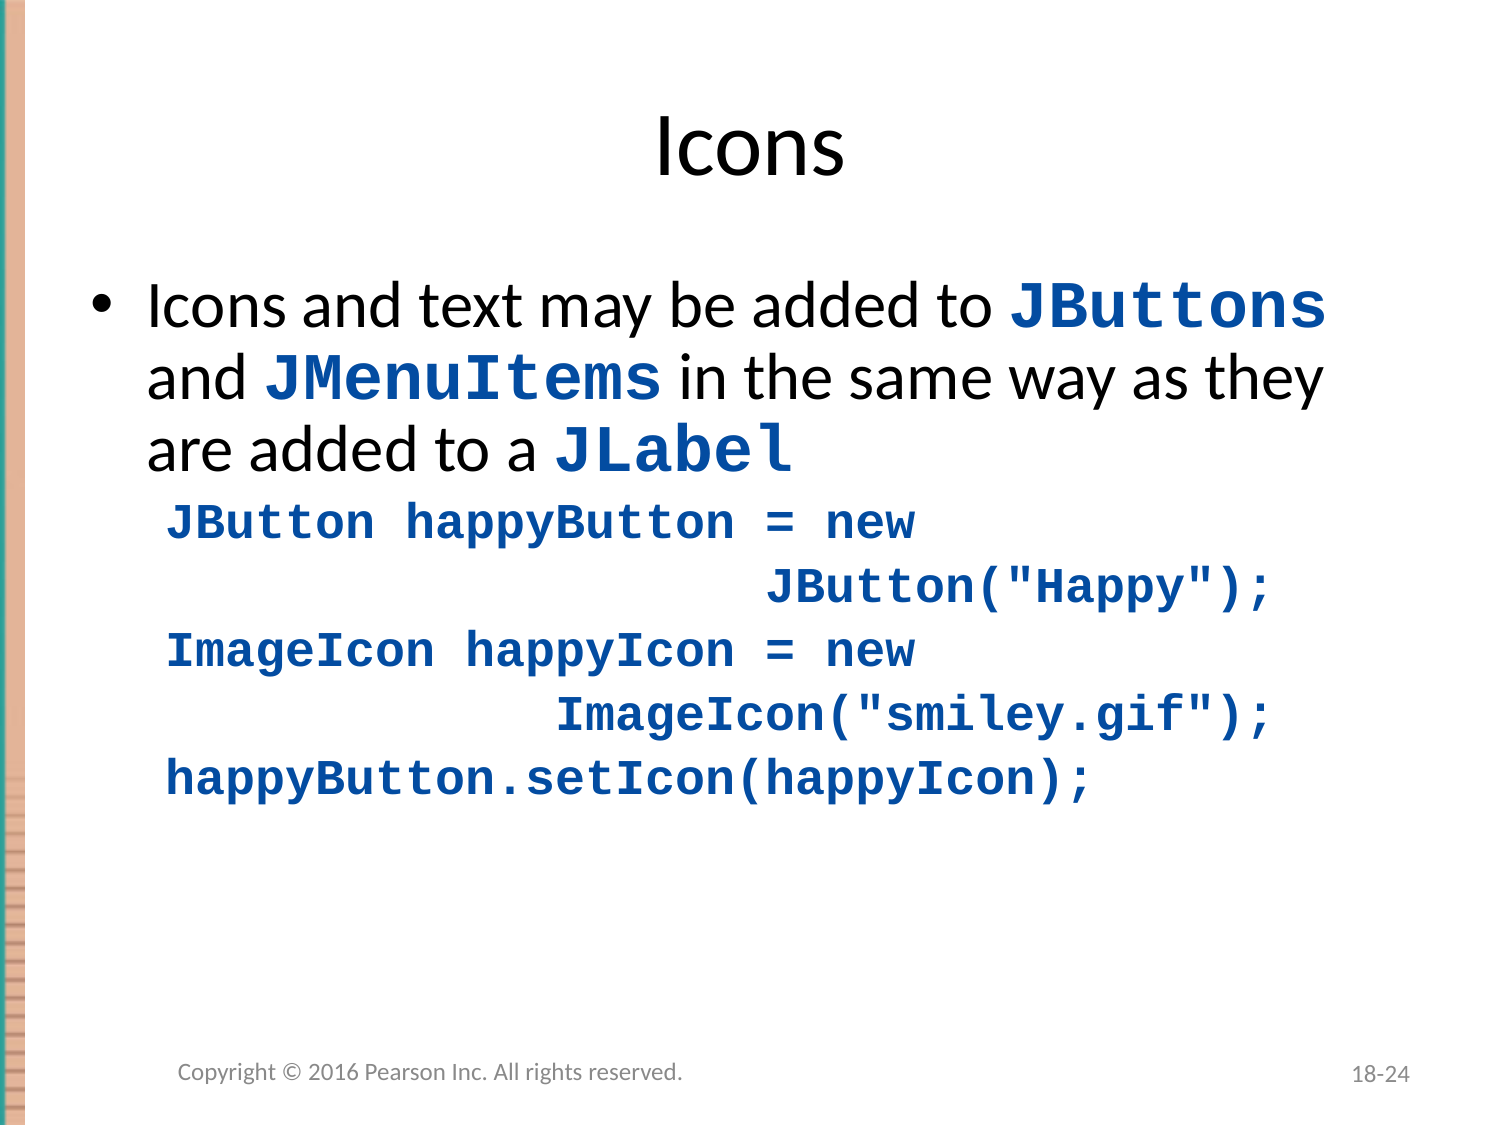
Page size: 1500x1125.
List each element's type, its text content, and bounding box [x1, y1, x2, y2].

footer Copyright © 2016 Pearson Inc. All rights reserved. [75, 1040, 788, 1100]
slide_number 18-24 [1074, 1042, 1425, 1103]
picture [0, 0, 25, 1125]
title Icons [75, 45, 1425, 233]
list Icons and text may be added to JButtons and JMenuItems in the same way as they are added to a JLabel JButton happyButton = new JButton("Happy"); ImageIcon happyIcon = new ImageIcon("smiley.gif"); happyButton.setIcon(happyIcon); [75, 262, 1425, 1005]
